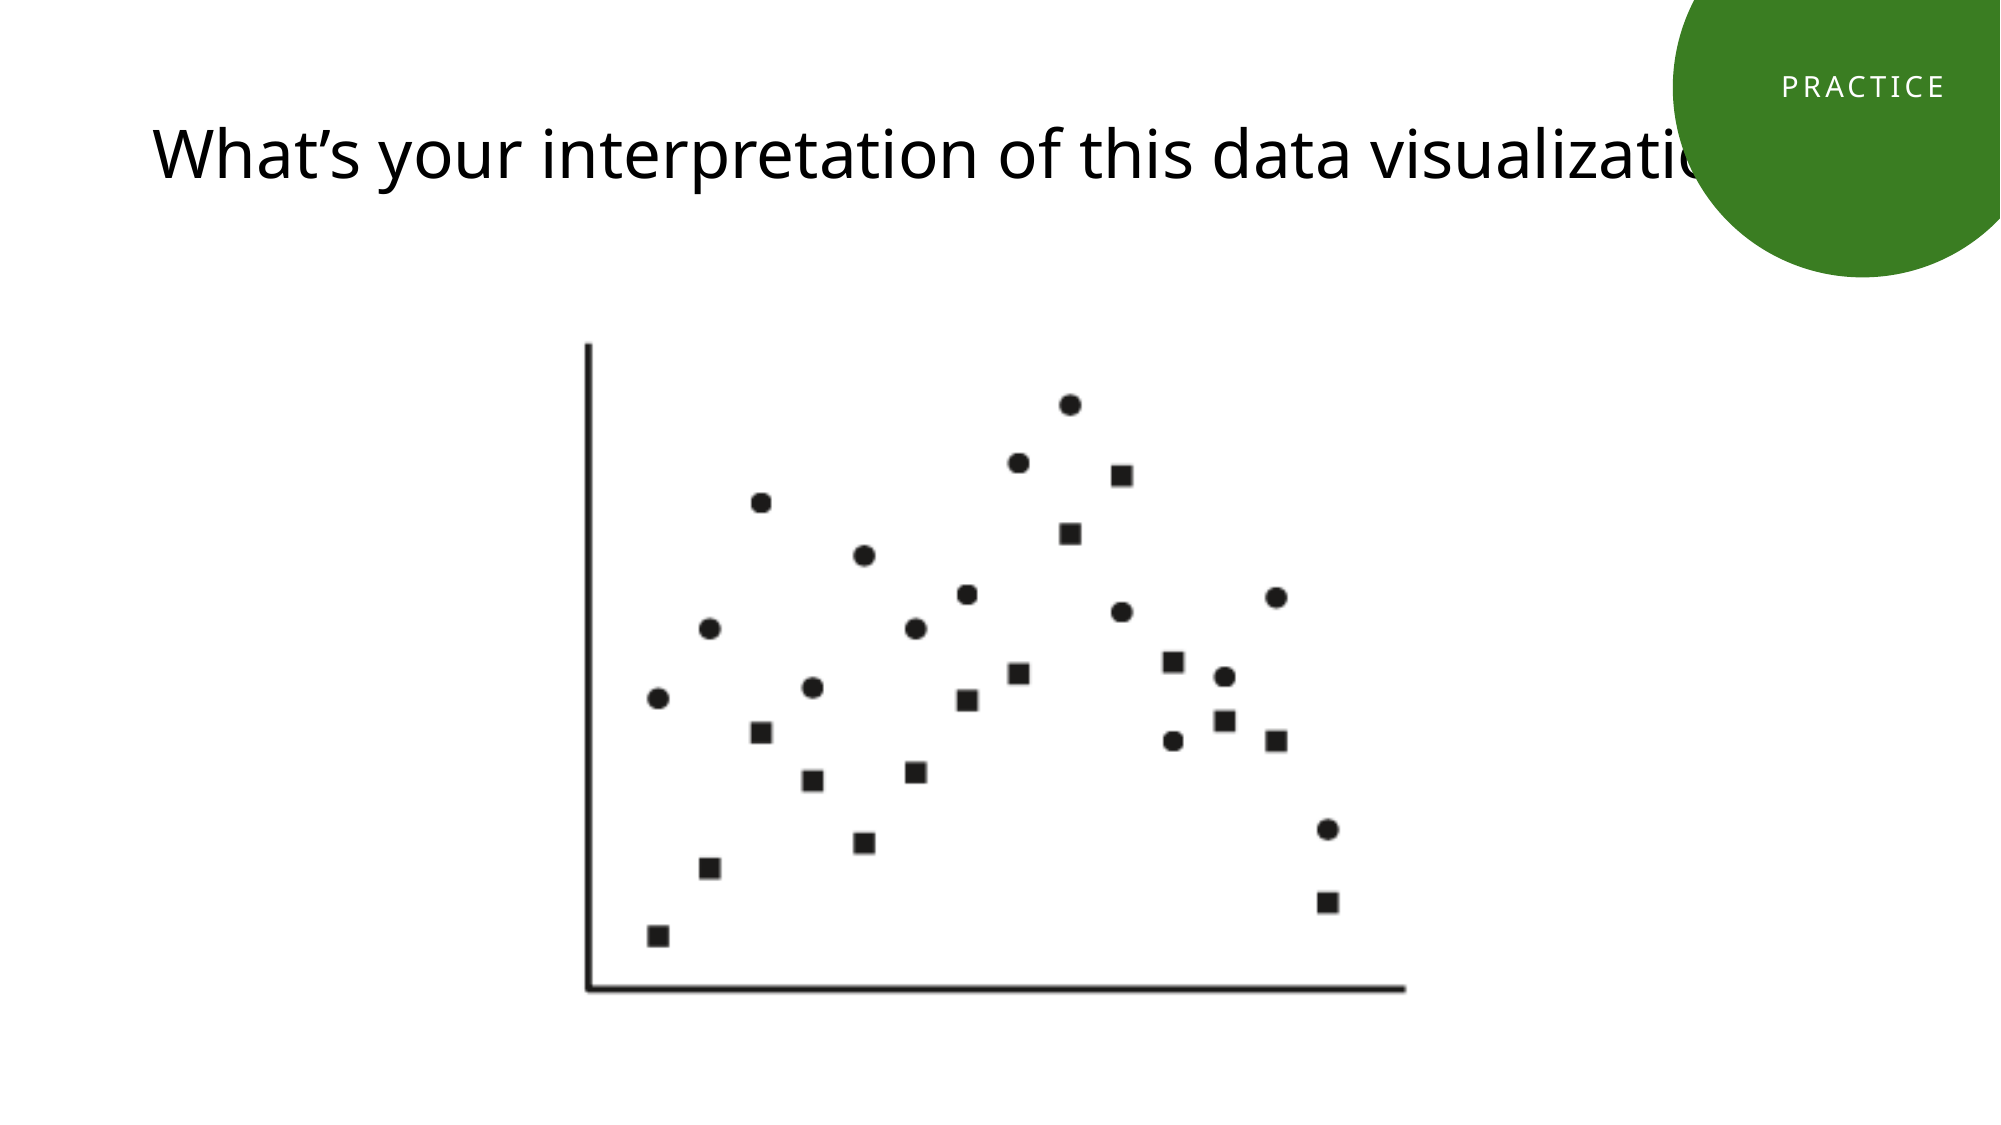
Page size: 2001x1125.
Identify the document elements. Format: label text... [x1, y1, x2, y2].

text_box Practice [1672, 0, 2000, 278]
picture [541, 305, 1459, 1035]
title What’s your interpretation of this data visualization? [137, 47, 1709, 201]
